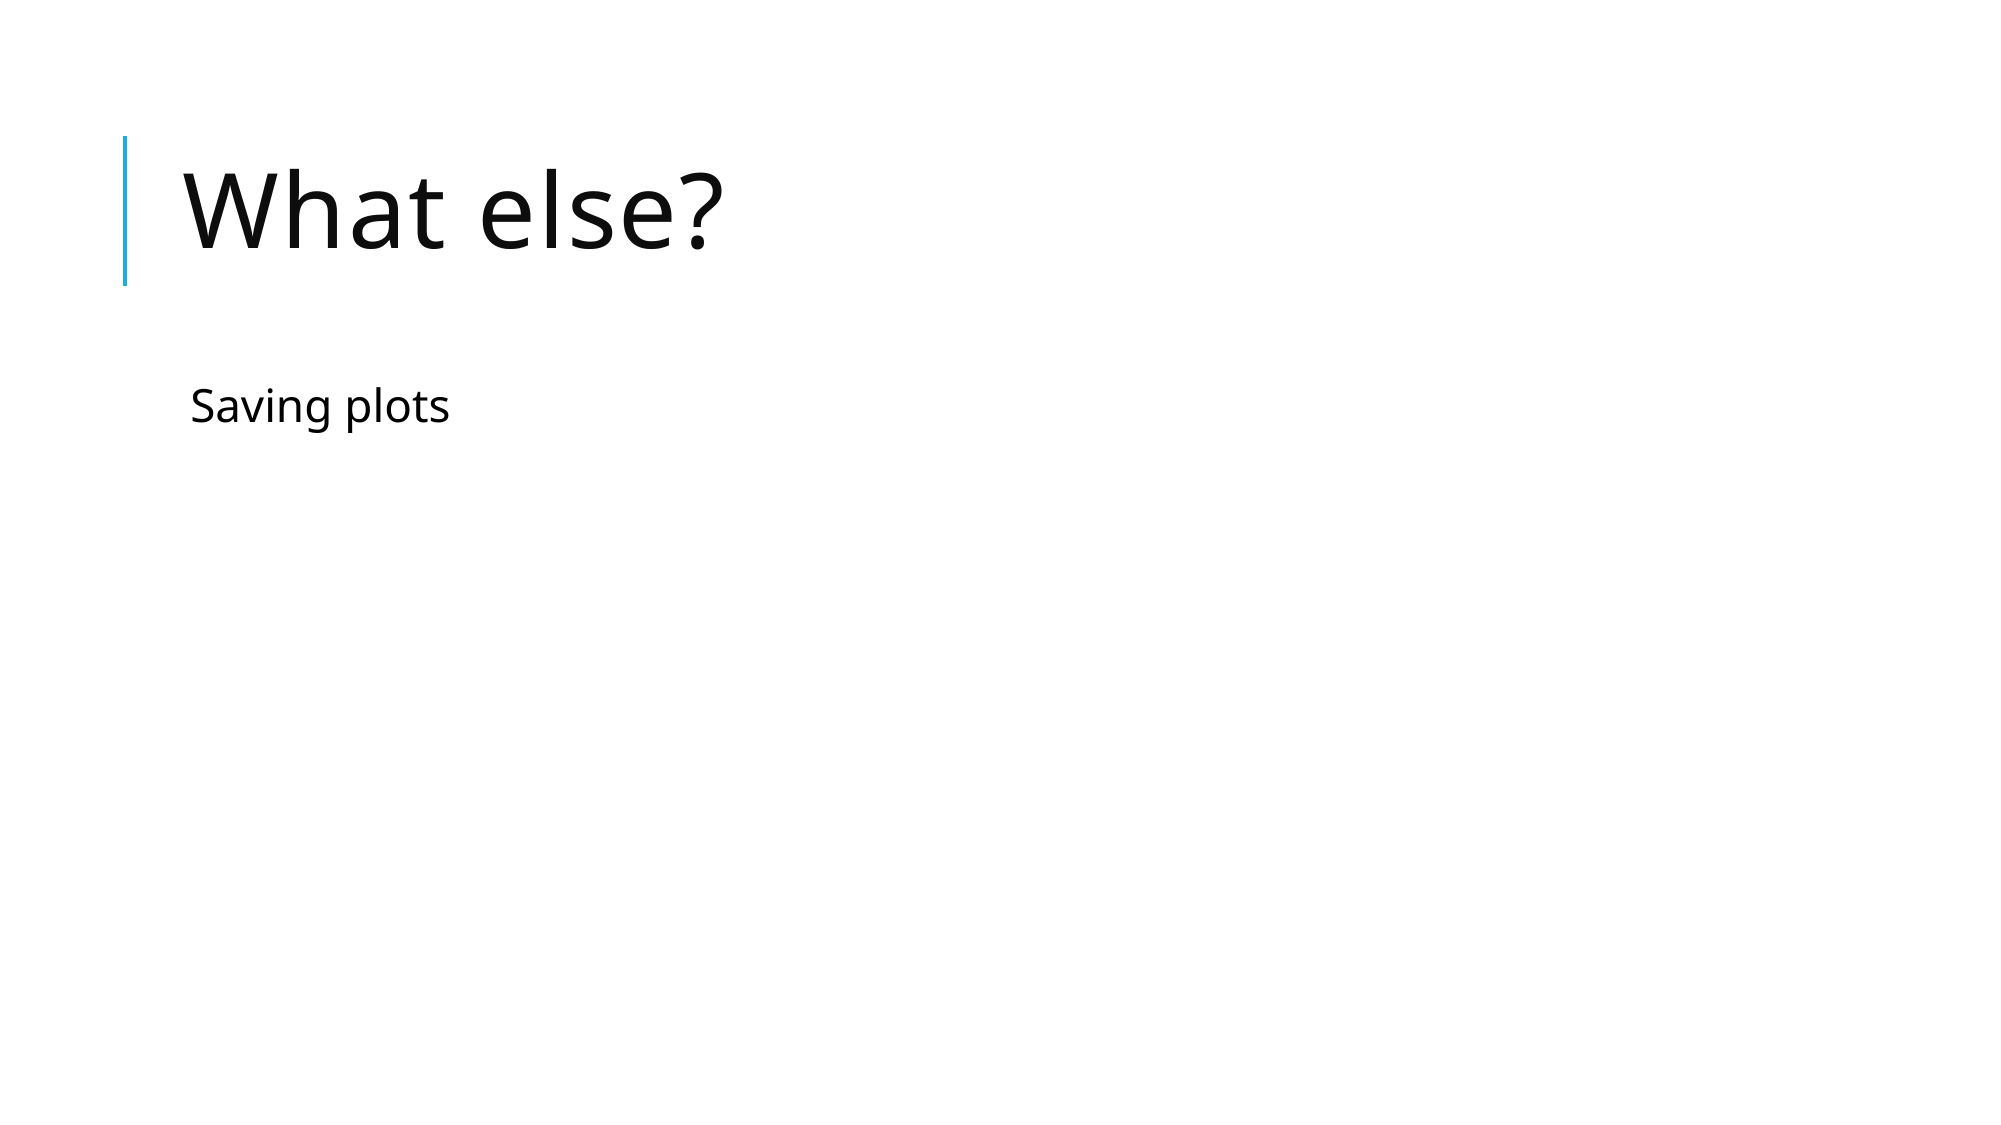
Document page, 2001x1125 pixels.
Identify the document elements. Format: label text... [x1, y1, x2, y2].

title What else? [168, 96, 1763, 342]
list Saving plots [168, 375, 1763, 1035]
